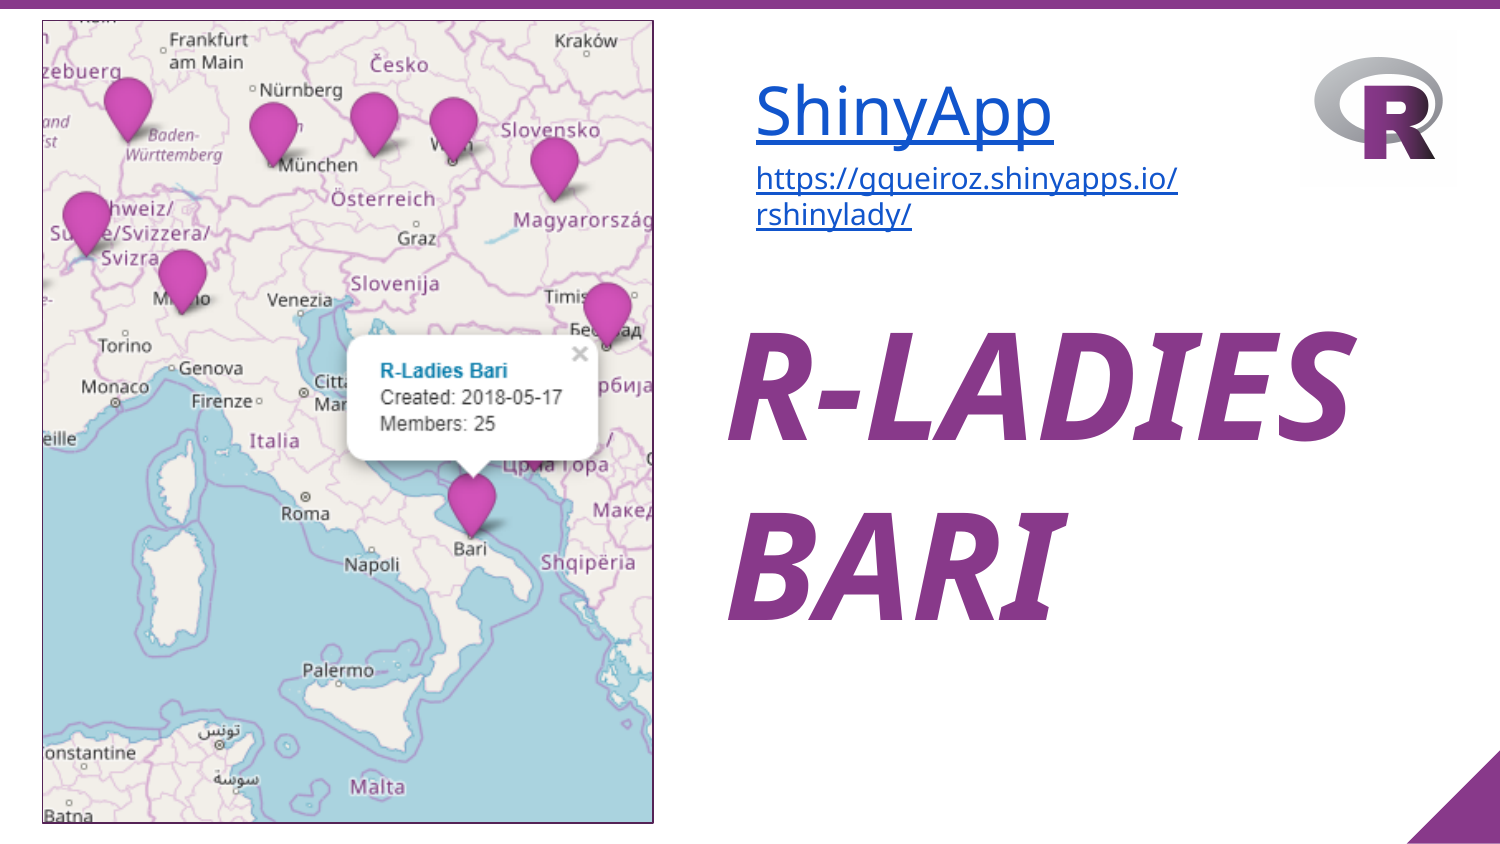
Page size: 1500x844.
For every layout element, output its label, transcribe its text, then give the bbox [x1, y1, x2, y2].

picture [42, 21, 653, 823]
picture [1300, 30, 1457, 187]
title ShinyApp https://gqueiroz.shinyapps.io/rshinylady/ [740, 52, 1318, 162]
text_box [1063, 110, 1181, 229]
title R-LADIES BARI [709, 275, 1473, 633]
